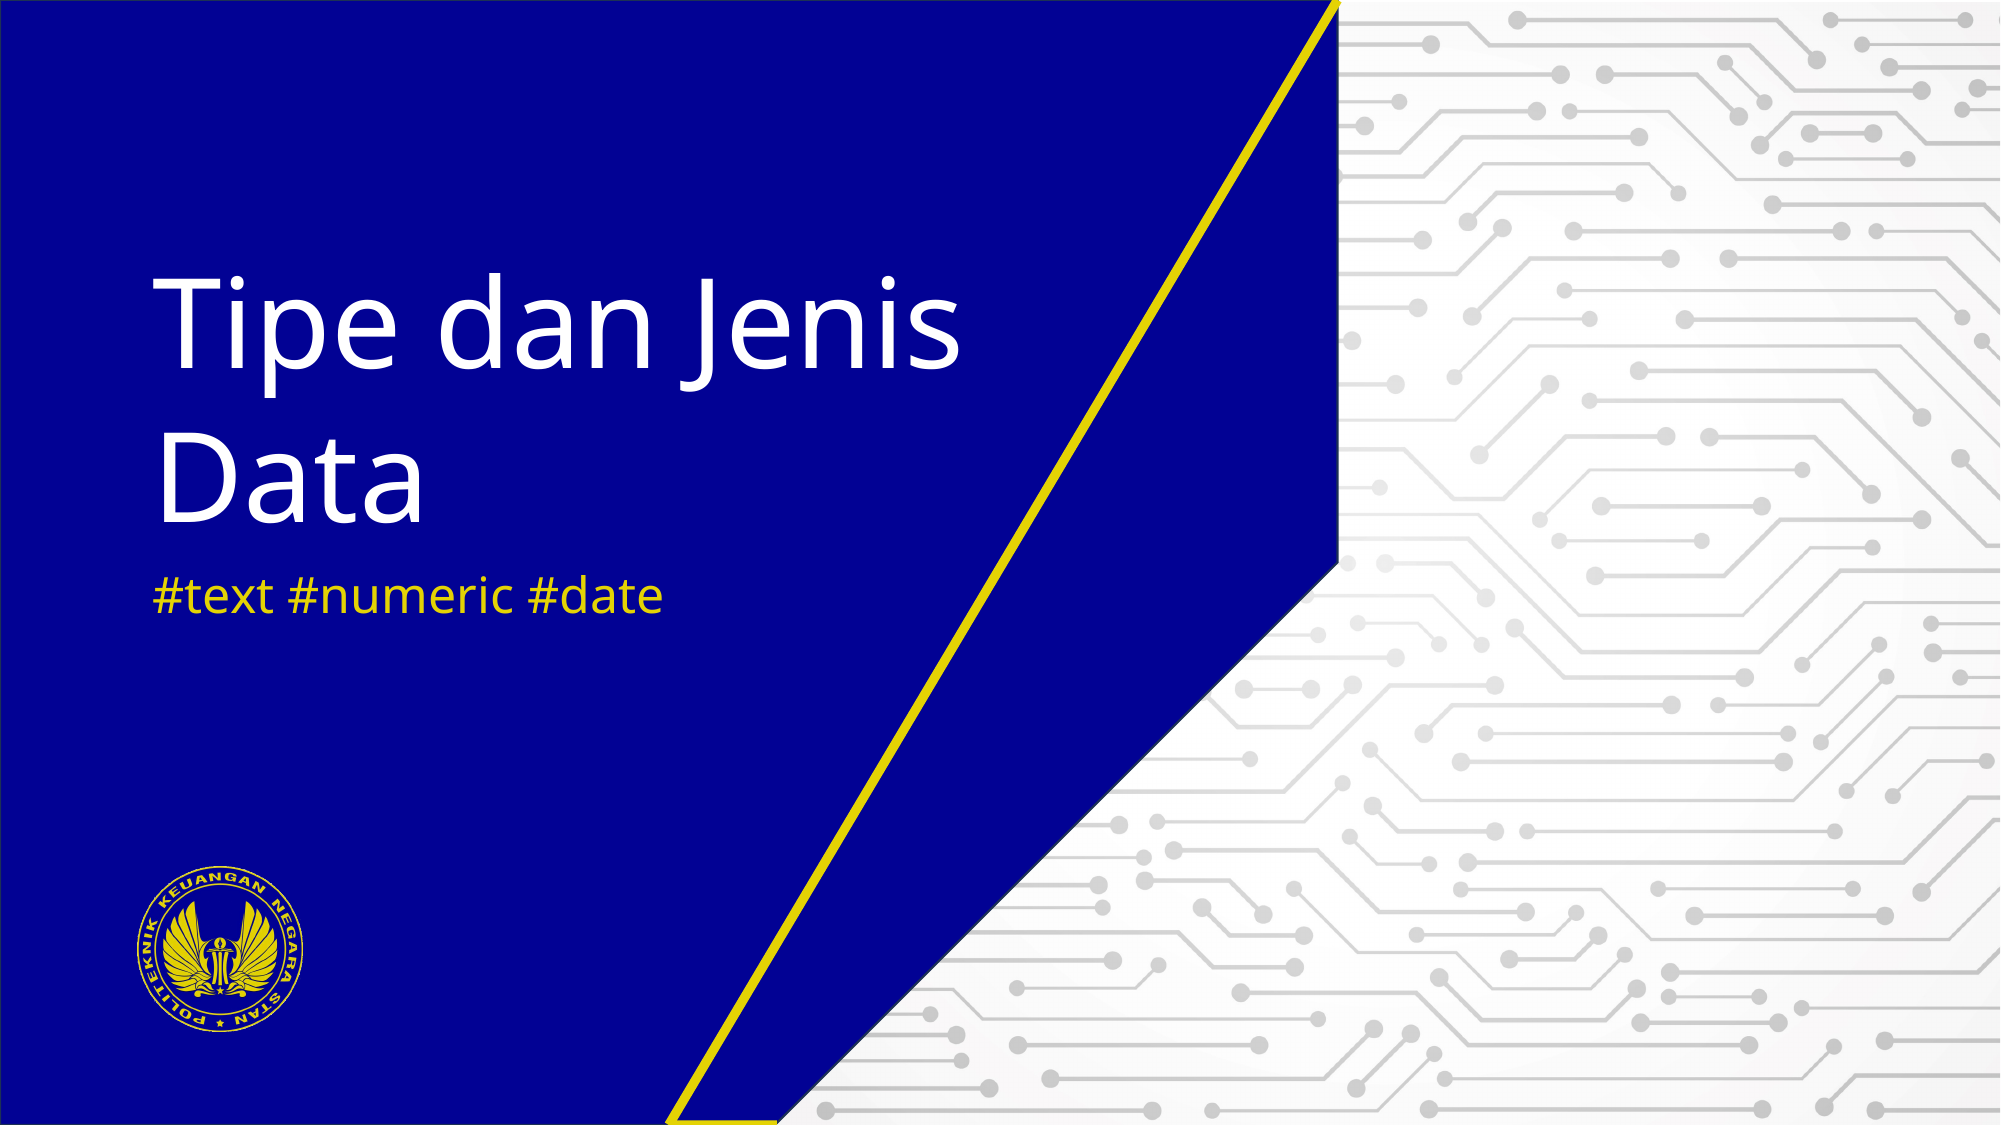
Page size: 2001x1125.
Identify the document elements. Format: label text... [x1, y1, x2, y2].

title Tipe dan Jenis Data [137, 92, 1155, 561]
picture [137, 866, 303, 1032]
picture [778, 2, 2001, 1125]
list #text #numeric #date [137, 562, 1155, 809]
